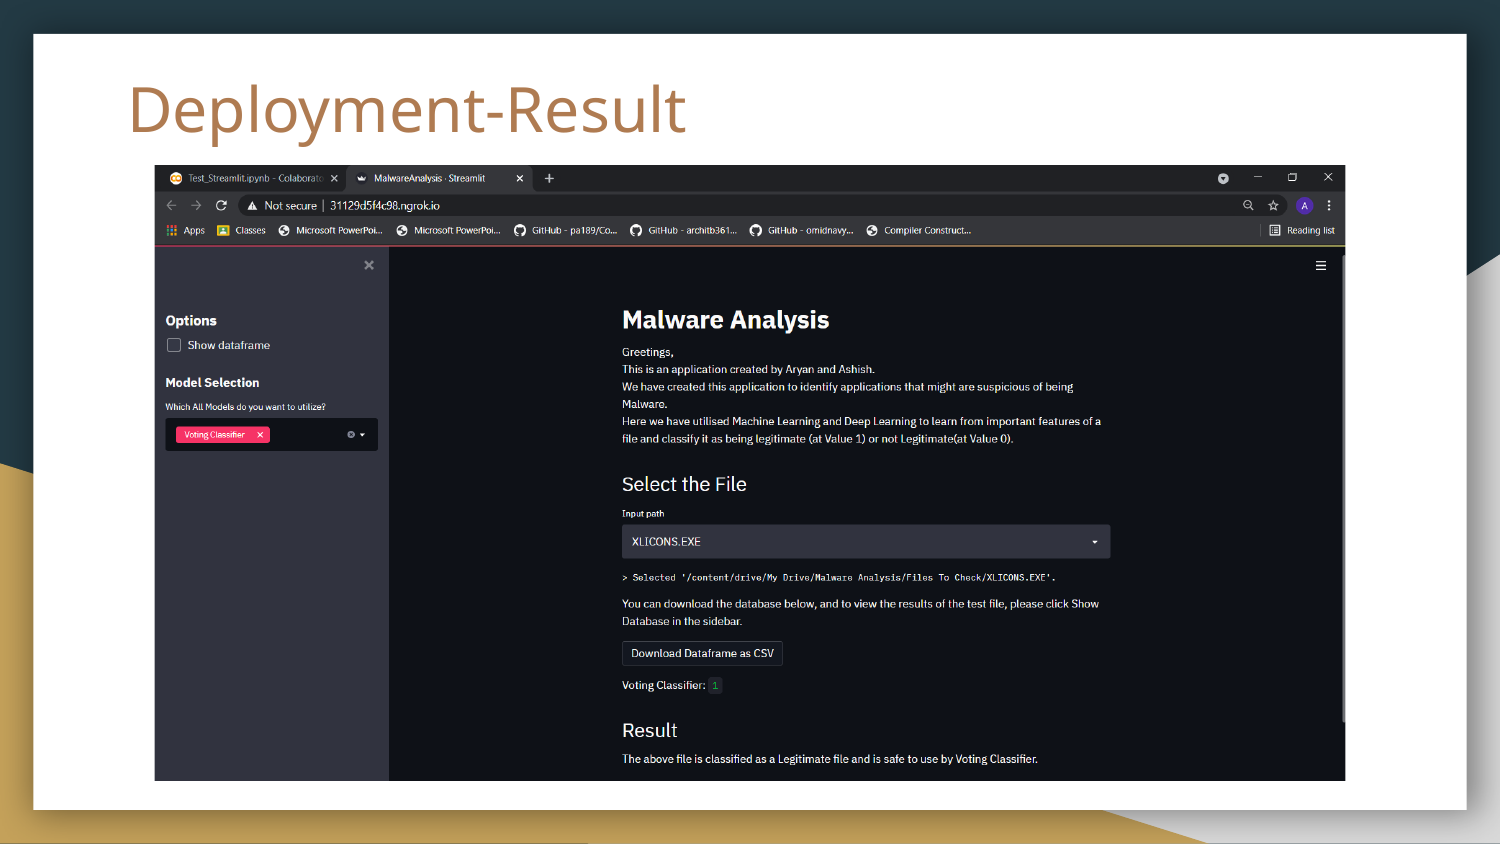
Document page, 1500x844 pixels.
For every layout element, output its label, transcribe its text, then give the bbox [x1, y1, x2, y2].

title Deployment-Result [112, 55, 1344, 212]
picture [154, 164, 1346, 781]
